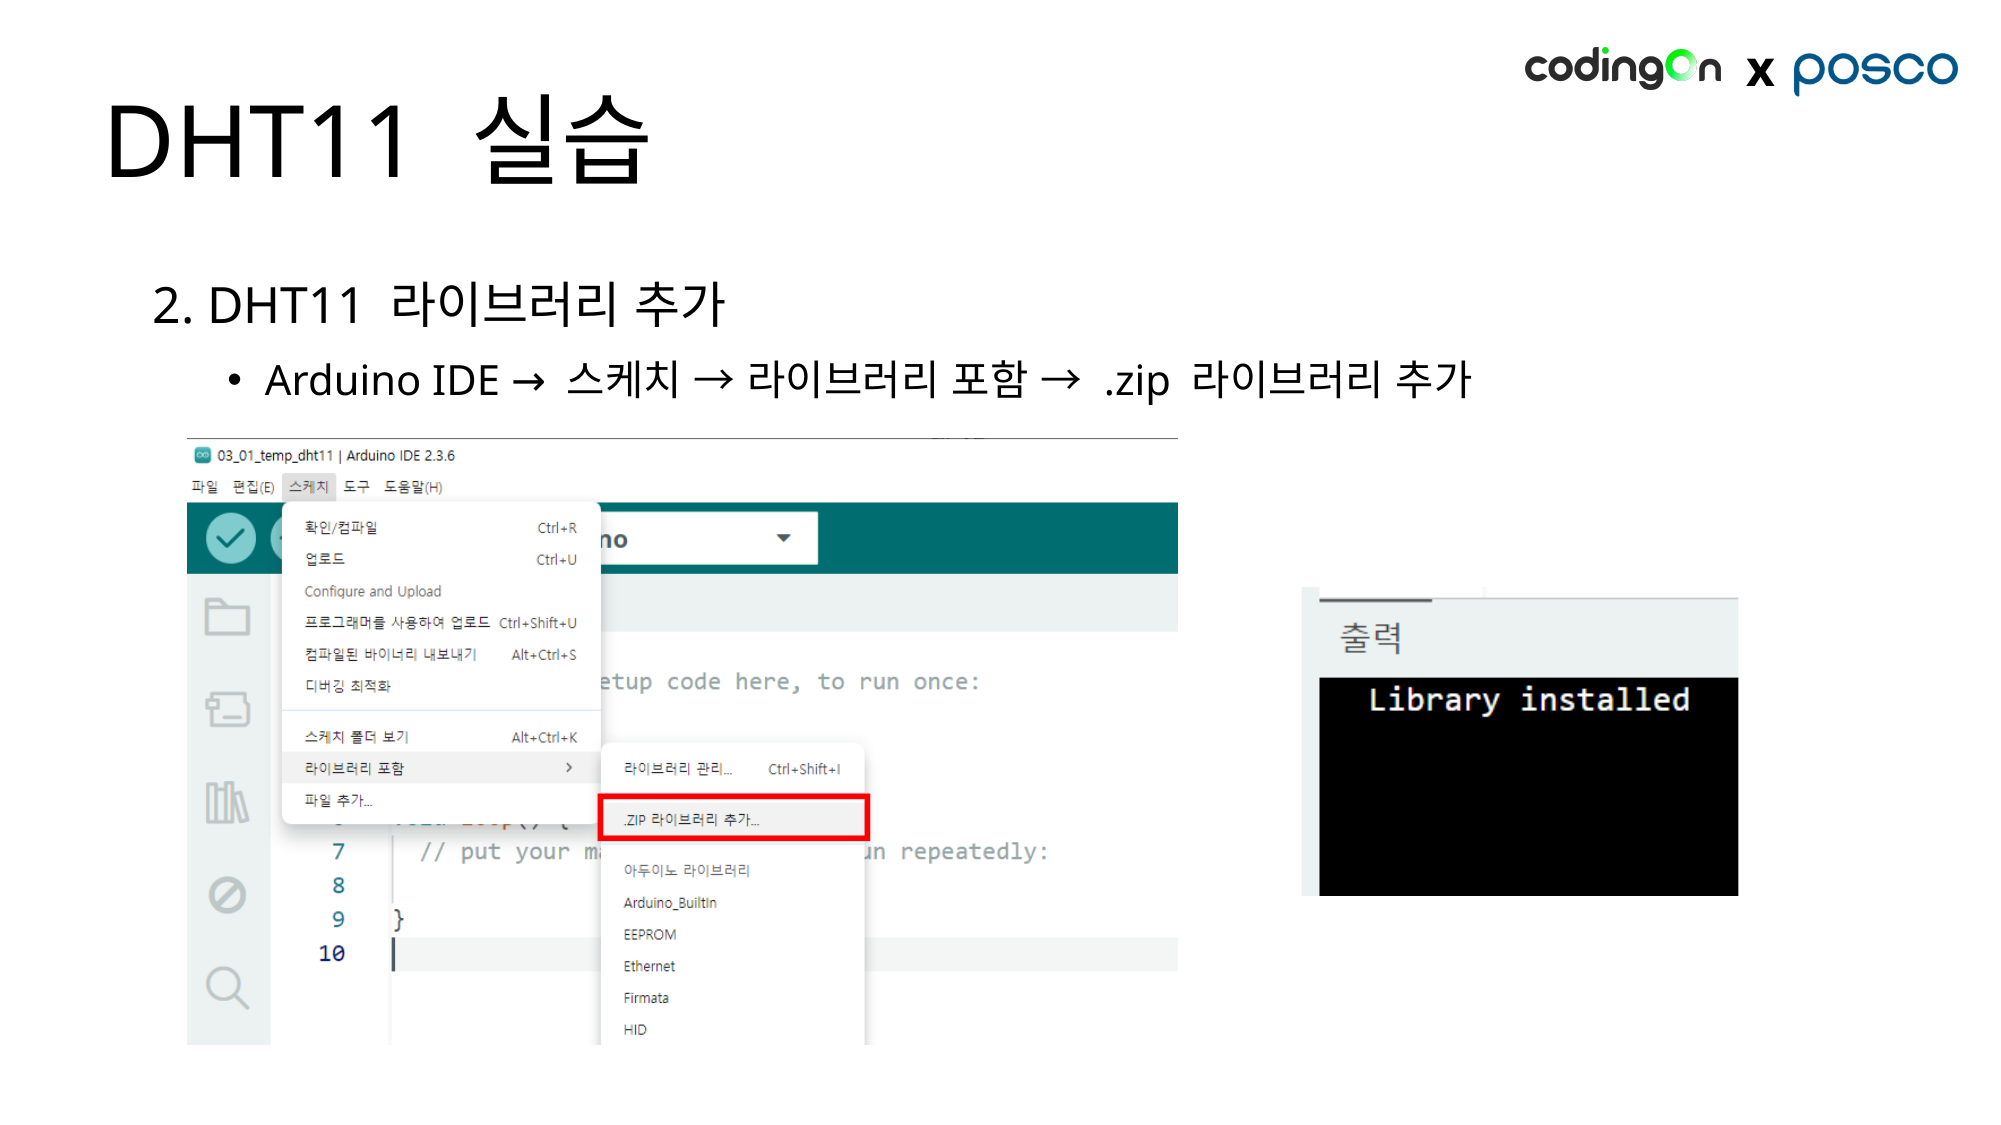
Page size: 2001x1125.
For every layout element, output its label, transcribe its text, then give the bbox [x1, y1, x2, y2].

picture [1813, 47, 1960, 101]
picture [186, 438, 1178, 1045]
list 2. DHT11 라이브러리 추가 Arduino IDE → 스케치 → 라이브러리 포함 → .zip 라이브러리 추가 [137, 254, 1863, 1014]
picture [1301, 587, 1739, 896]
title DHT11 실습 [87, 36, 1813, 255]
